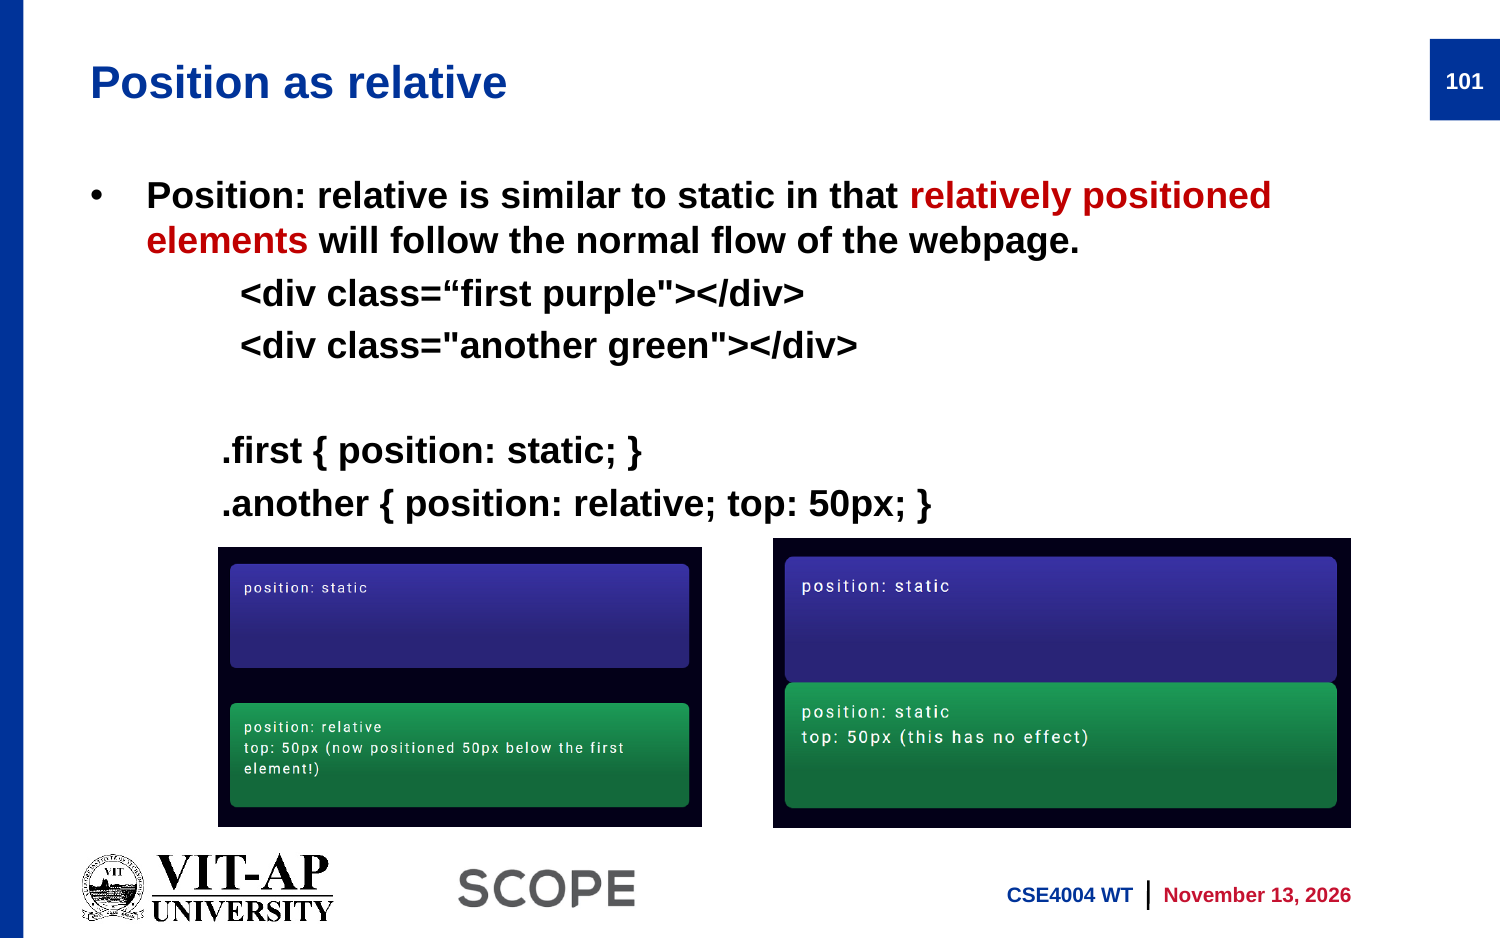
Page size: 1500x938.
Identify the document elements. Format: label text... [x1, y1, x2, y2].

picture [454, 864, 641, 910]
slide_number 101 [1429, 45, 1500, 116]
picture [218, 547, 702, 828]
title Position as relative [74, 37, 1430, 124]
picture [773, 538, 1351, 828]
list Position: relative is similar to static in that relatively positioned elements will follow the normal flow of the webpage. <div class=“first purple"></div> <div class="another green"></div> .first { position: static; } .another { position: relative; top: 50px; } [74, 163, 1426, 838]
picture [76, 846, 337, 928]
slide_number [1149, 868, 1424, 919]
footer CSE4004 WT [673, 868, 1149, 919]
